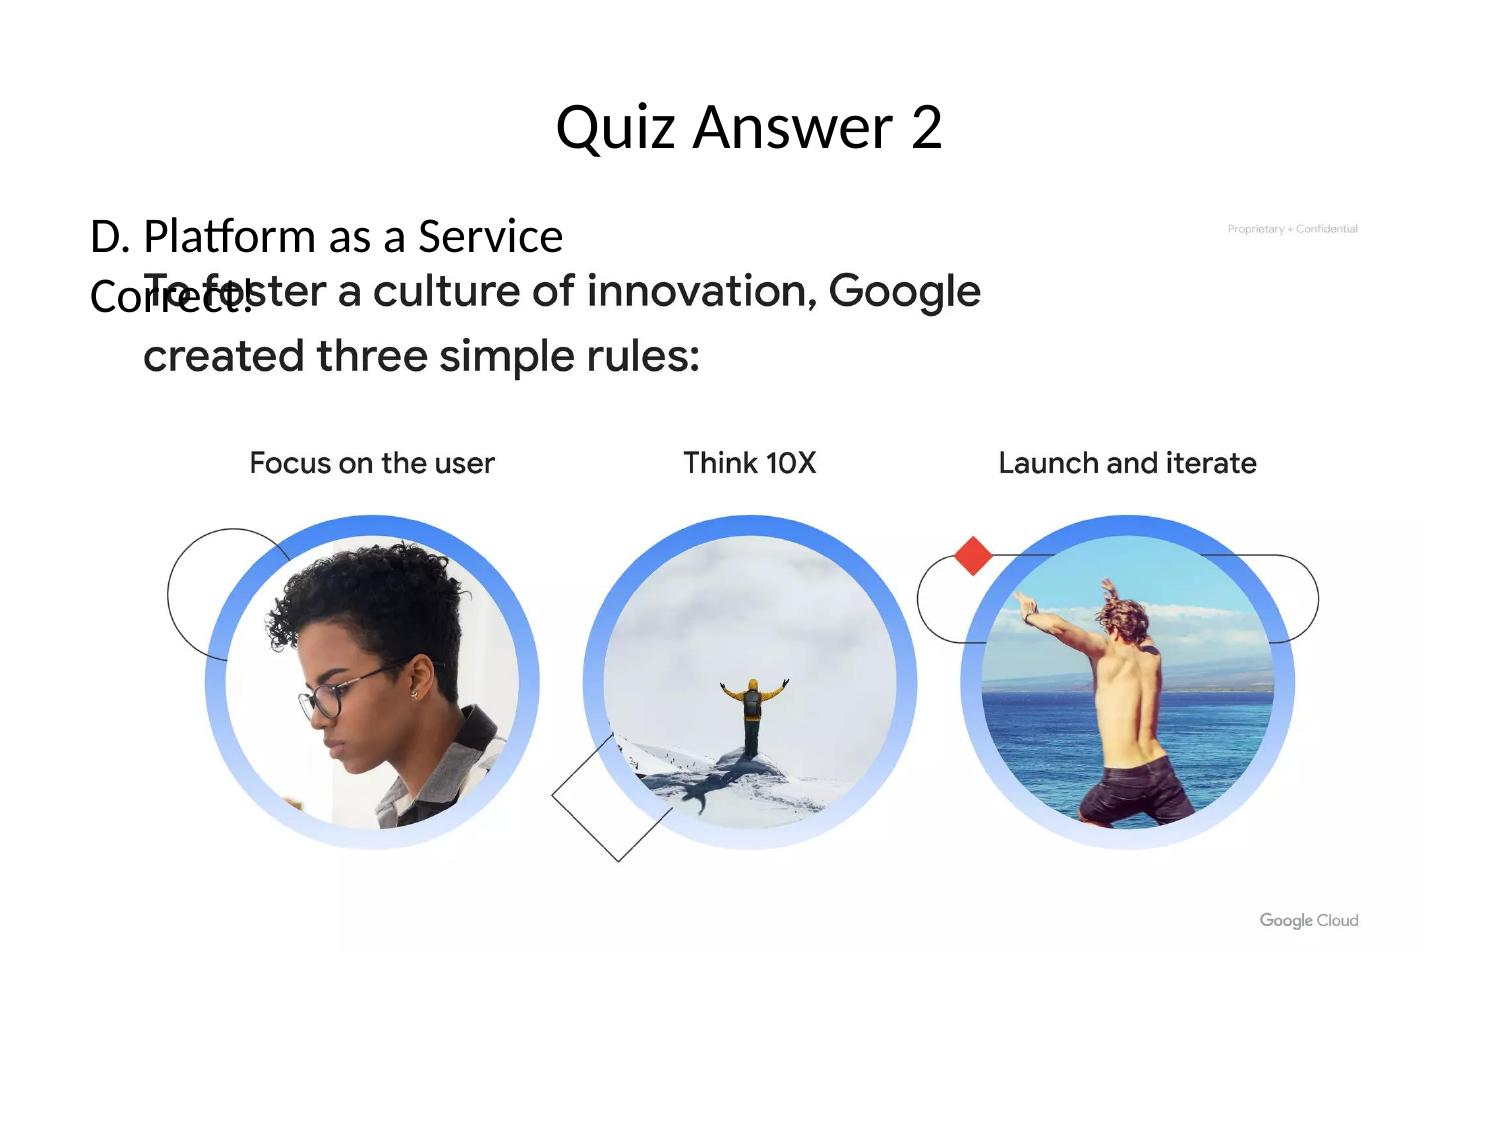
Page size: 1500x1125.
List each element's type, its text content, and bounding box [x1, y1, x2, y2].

text_box Quiz Answer 2 [540, 74, 959, 170]
picture [74, 194, 1426, 955]
